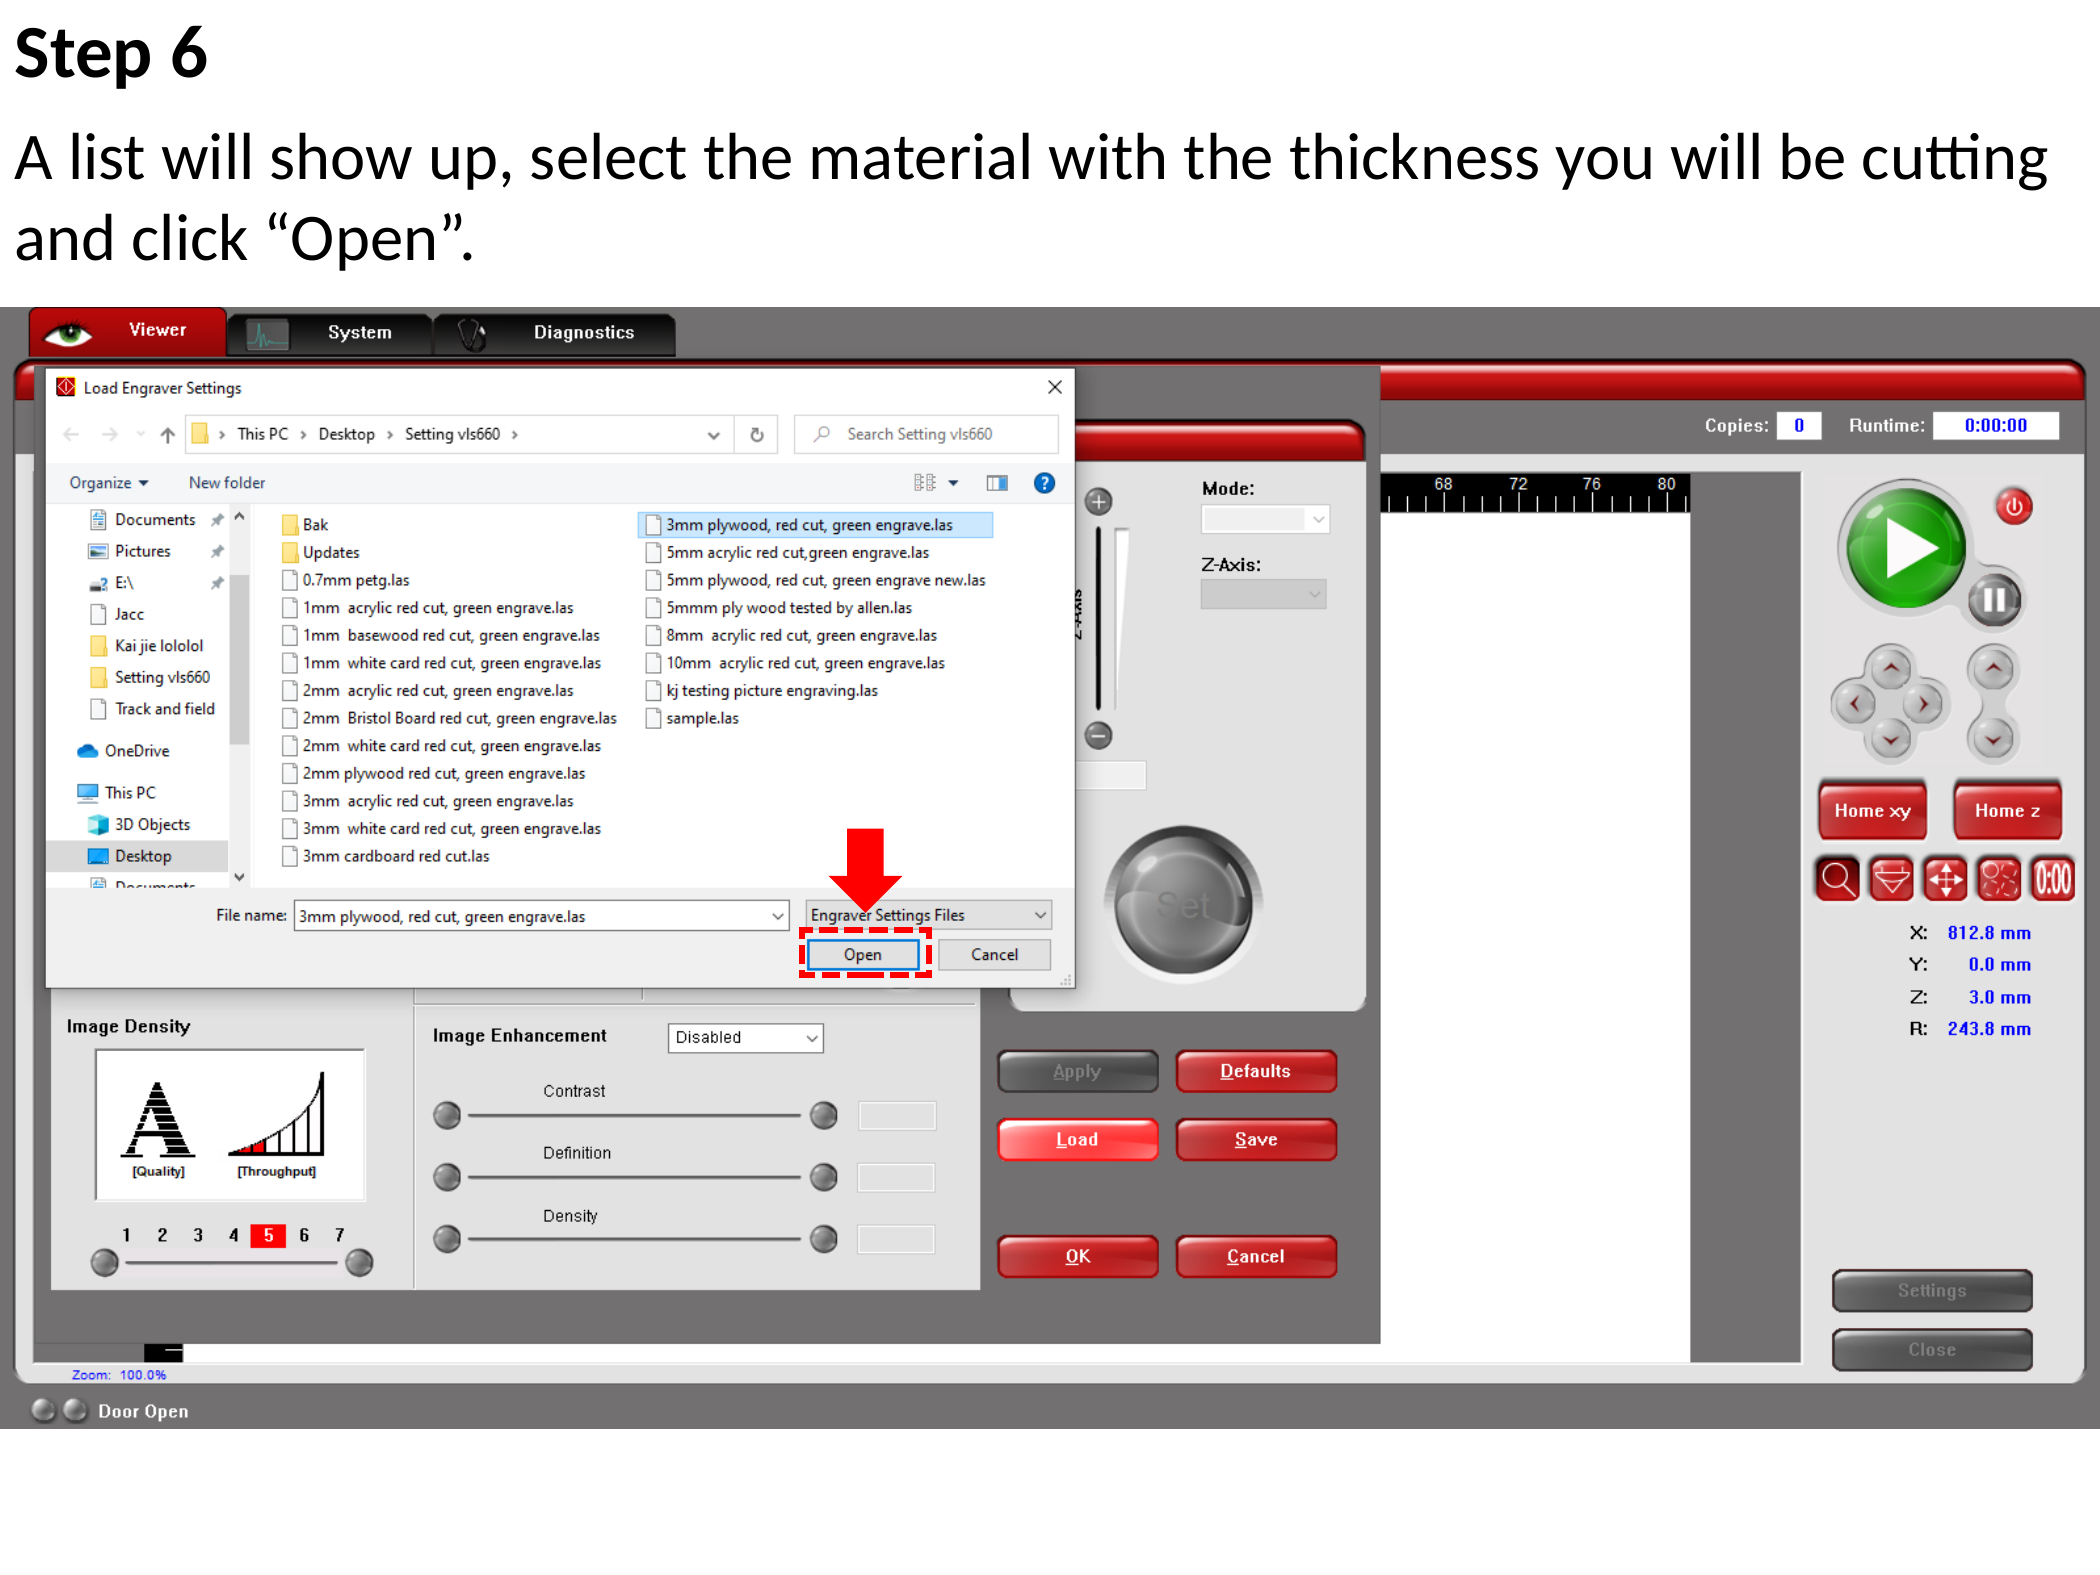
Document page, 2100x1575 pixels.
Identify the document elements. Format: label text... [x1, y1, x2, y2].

text_box Step 6 [0, 0, 922, 101]
text_box A list will show up, select the material with the thickness you will be cutting and click “Open”. [0, 105, 2100, 281]
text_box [0, 307, 2100, 1429]
